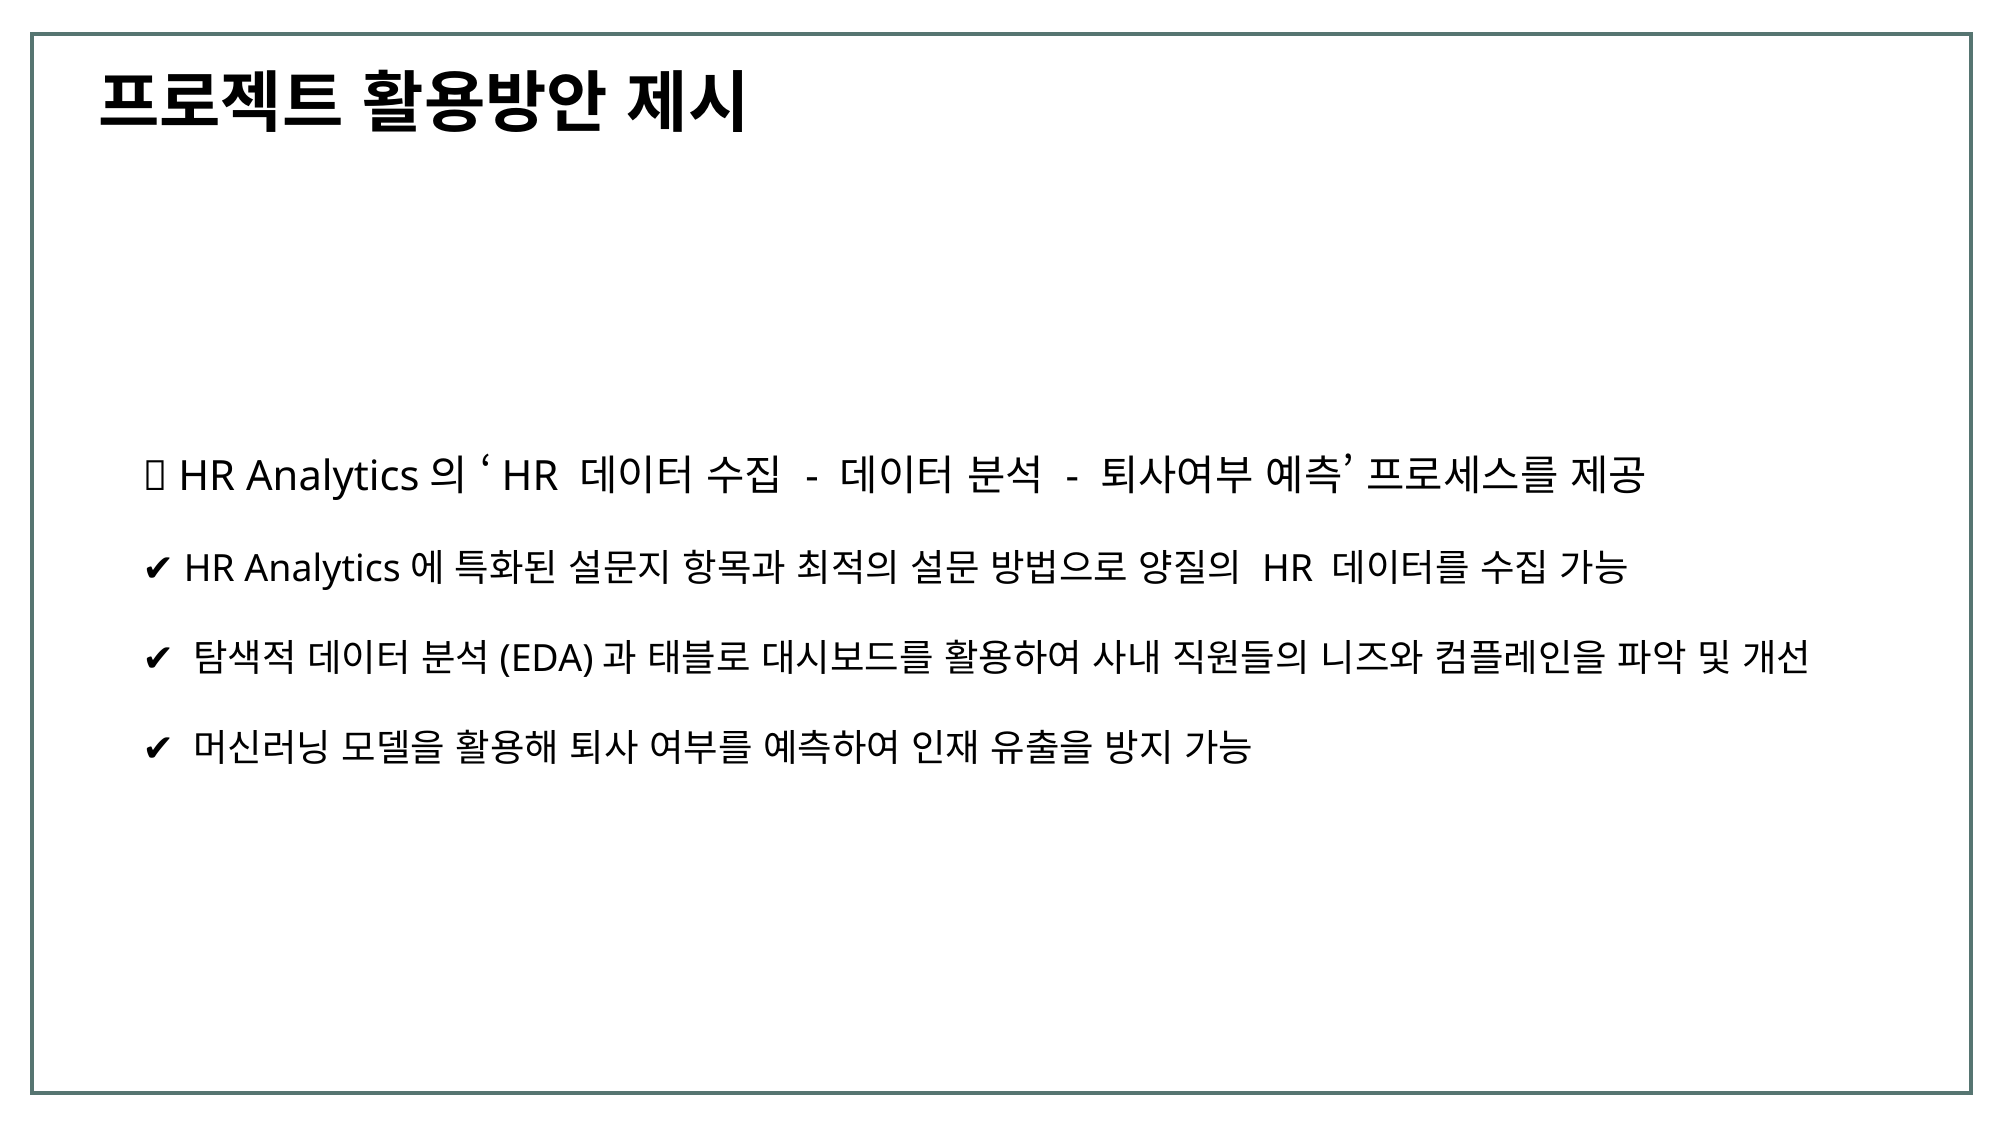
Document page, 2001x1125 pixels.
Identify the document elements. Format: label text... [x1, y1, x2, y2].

text_box 프로젝트 활용방안 제시 [83, 52, 766, 148]
text_box 📌 HR Analytics의 ‘HR 데이터 수집 - 데이터 분석 - 퇴사여부 예측’ 프로세스를 제공 ✔️ HR Analytics에 특화된 설문지 항목과 최적의 설문 방법으로 양질의 HR 데이터를 수집 가능 ✔️ 탐색적 데이터 분석(EDA)과 태블로 대시보드를 활용하여 사내 직원들의 니즈와 컴플레인을 파악 및 개선 ✔️ 머신러닝 모델을 활용해 퇴사 여부를 예측하여 인재 유출을 방지 가능 [127, 391, 1876, 777]
text_box [31, 33, 1972, 1094]
